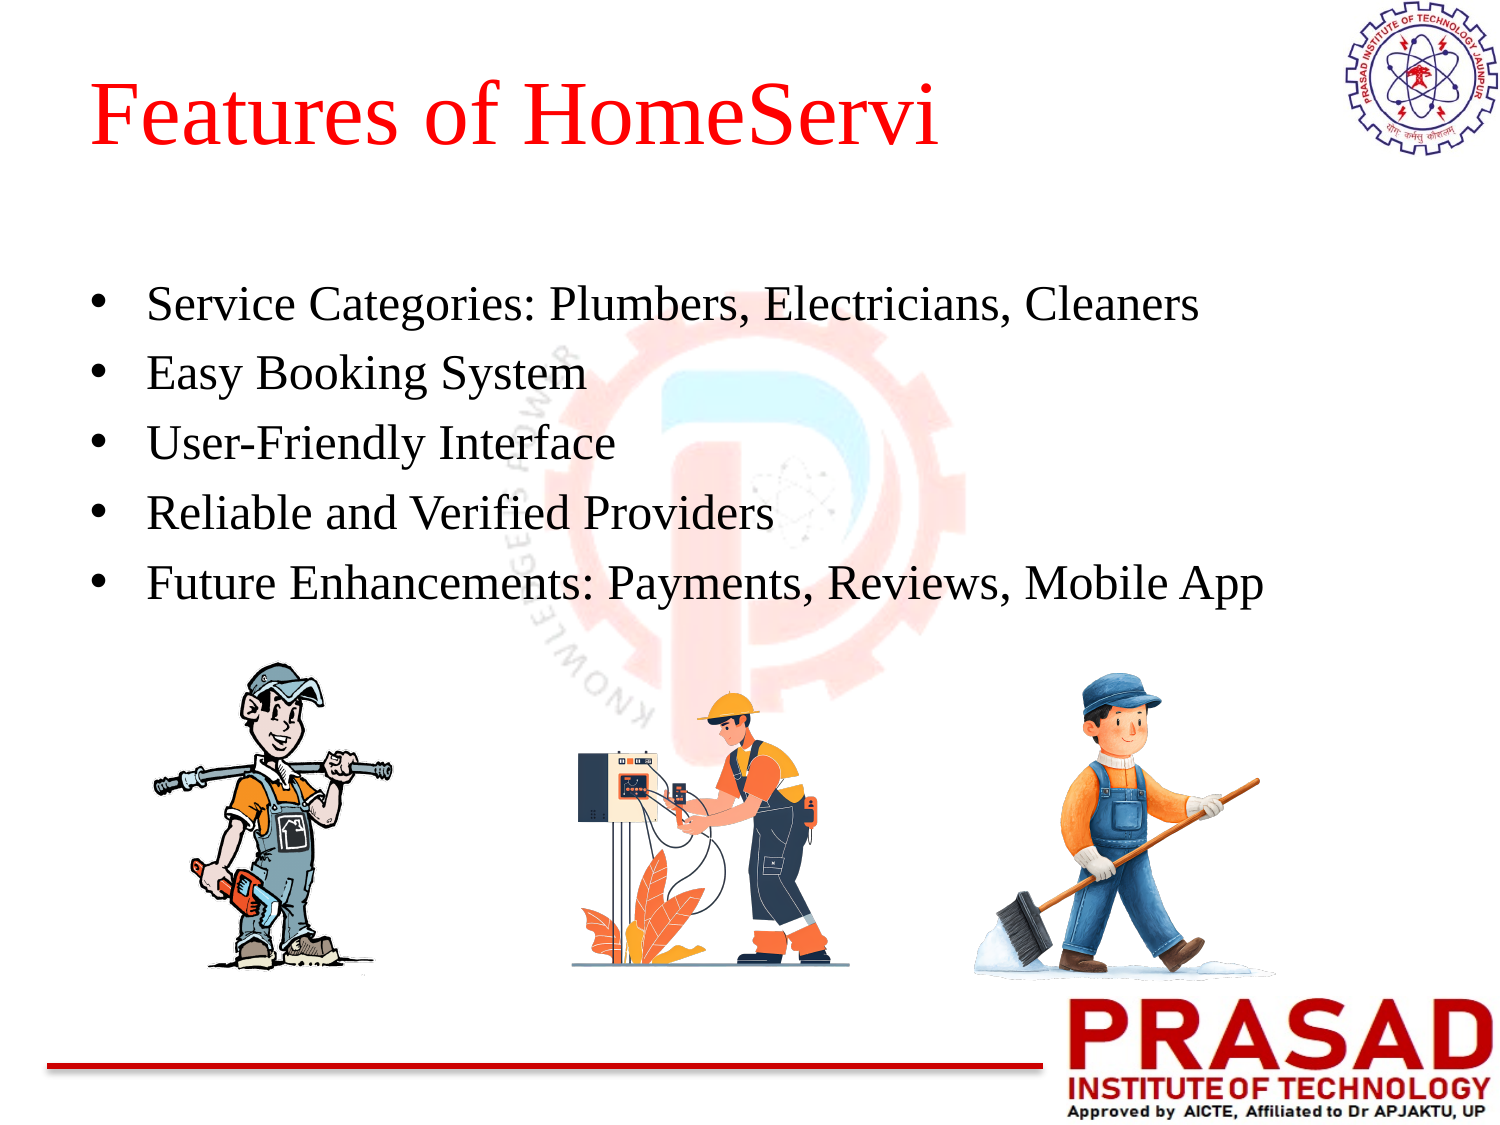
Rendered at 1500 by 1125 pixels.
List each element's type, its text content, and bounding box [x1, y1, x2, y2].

list Service Categories: Plumbers, Electricians, Cleaners Easy Booking System User-Friendly Interface Reliable and Verified Providers Future Enhancements: Payments, Reviews, Mobile App [75, 262, 1425, 669]
picture [1343, 0, 1500, 157]
picture [1066, 996, 1500, 1125]
title Features of HomeServi [75, 45, 1425, 233]
picture [147, 656, 412, 976]
picture [560, 680, 860, 978]
picture [962, 661, 1288, 993]
